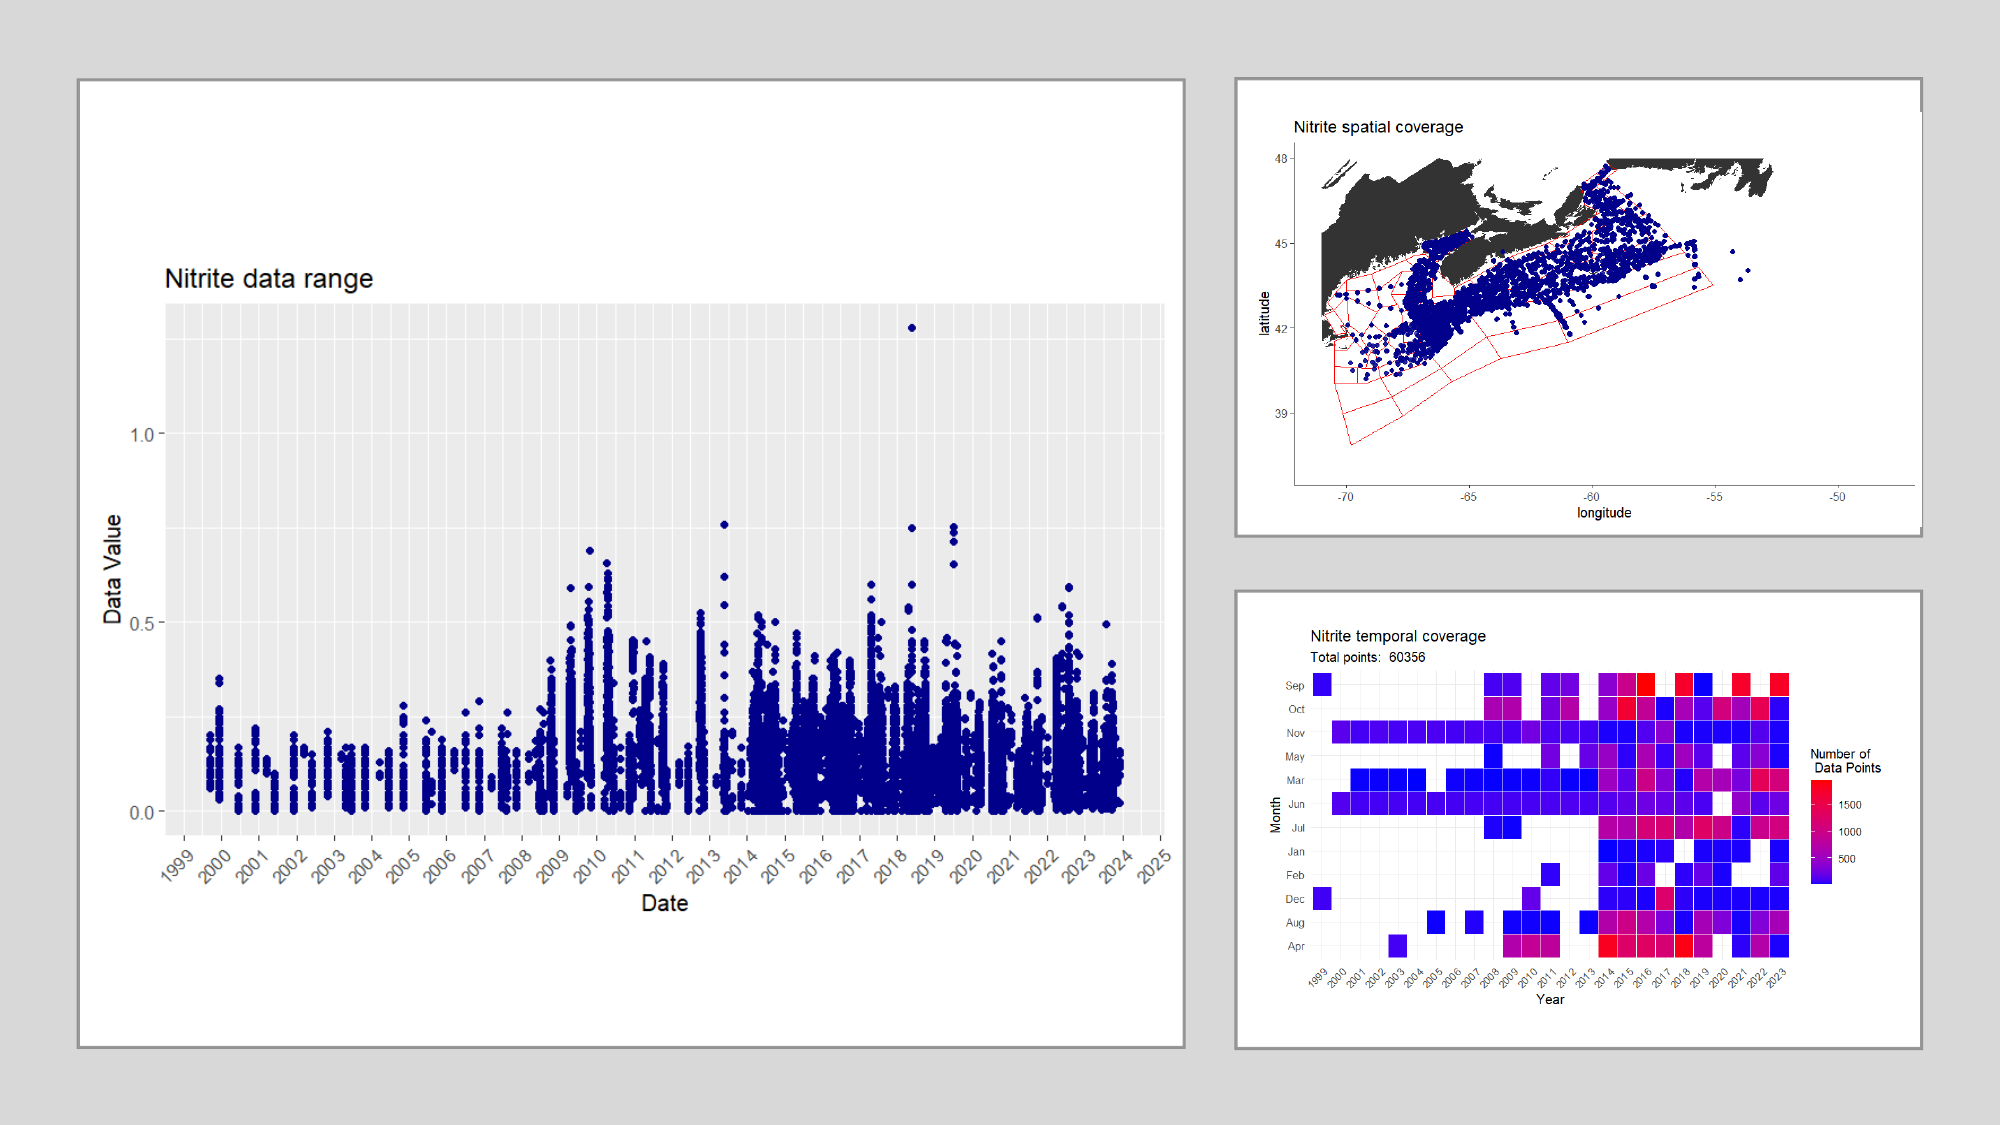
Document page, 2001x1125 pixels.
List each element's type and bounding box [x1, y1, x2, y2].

text_box [1235, 78, 1923, 537]
picture [1250, 112, 1922, 527]
text_box [77, 79, 1185, 1048]
picture [90, 255, 1177, 927]
text_box [0, 0, 2000, 1125]
picture [1262, 622, 1895, 1013]
text_box [1235, 590, 1923, 1049]
